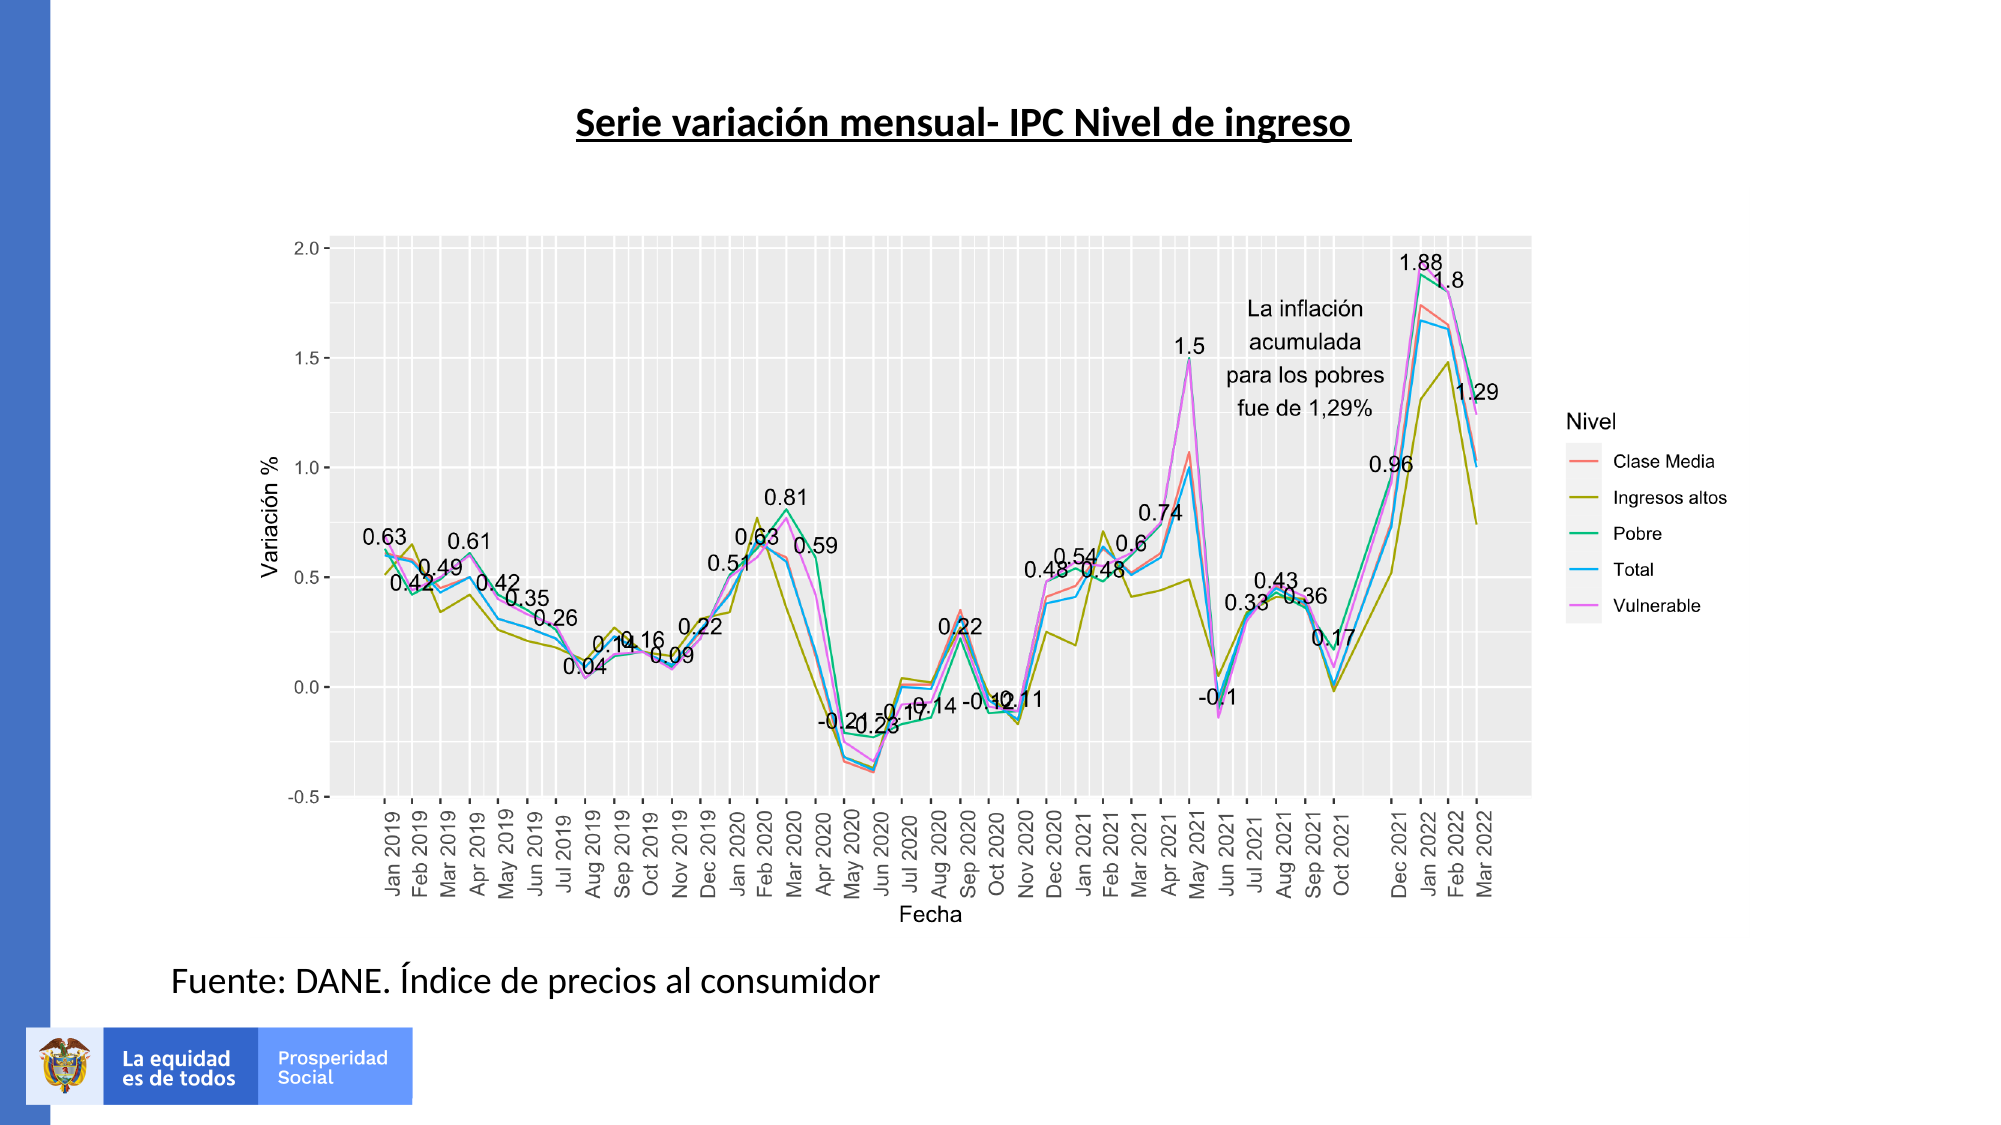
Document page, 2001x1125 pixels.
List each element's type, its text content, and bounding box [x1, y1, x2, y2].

picture [26, 1027, 413, 1105]
text_box Fuente: DANE. Índice de precios al consumidor [156, 948, 978, 1009]
text_box Serie variación mensual- IPC Nivel de ingreso [560, 87, 1562, 152]
picture [249, 187, 1750, 938]
